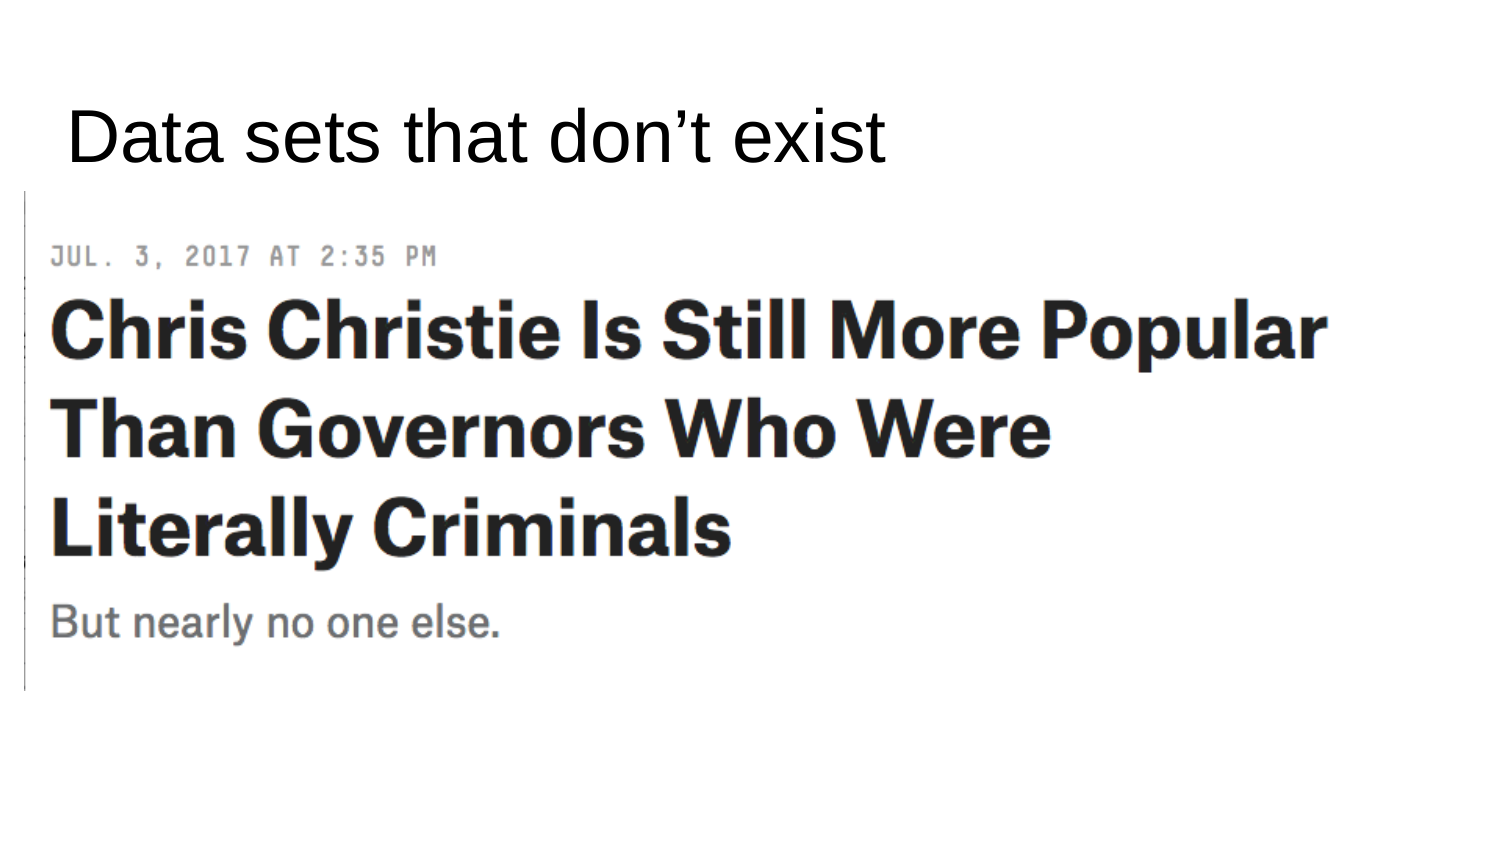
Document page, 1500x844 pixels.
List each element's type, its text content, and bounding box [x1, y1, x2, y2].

title Data sets that don’t exist [51, 72, 1449, 167]
picture [24, 191, 1405, 691]
